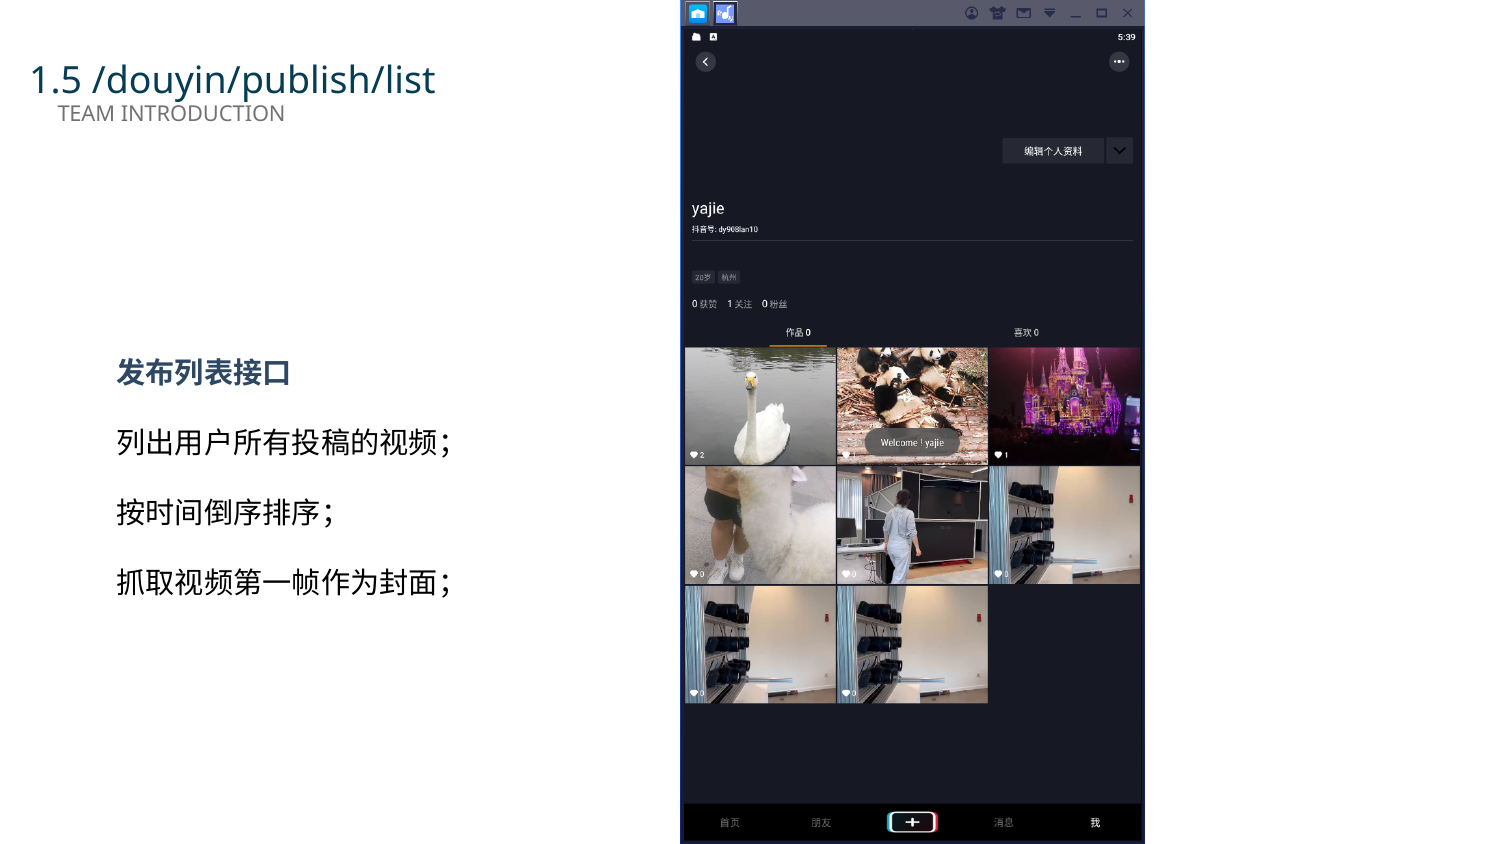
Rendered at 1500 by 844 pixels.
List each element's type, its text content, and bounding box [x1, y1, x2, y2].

text_box 发布列表接口 列出用户所有投稿的视频； 按时间倒序排序； 抓取视频第一帧作为封面； [101, 347, 563, 607]
picture [680, 0, 1145, 844]
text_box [57, 44, 408, 134]
